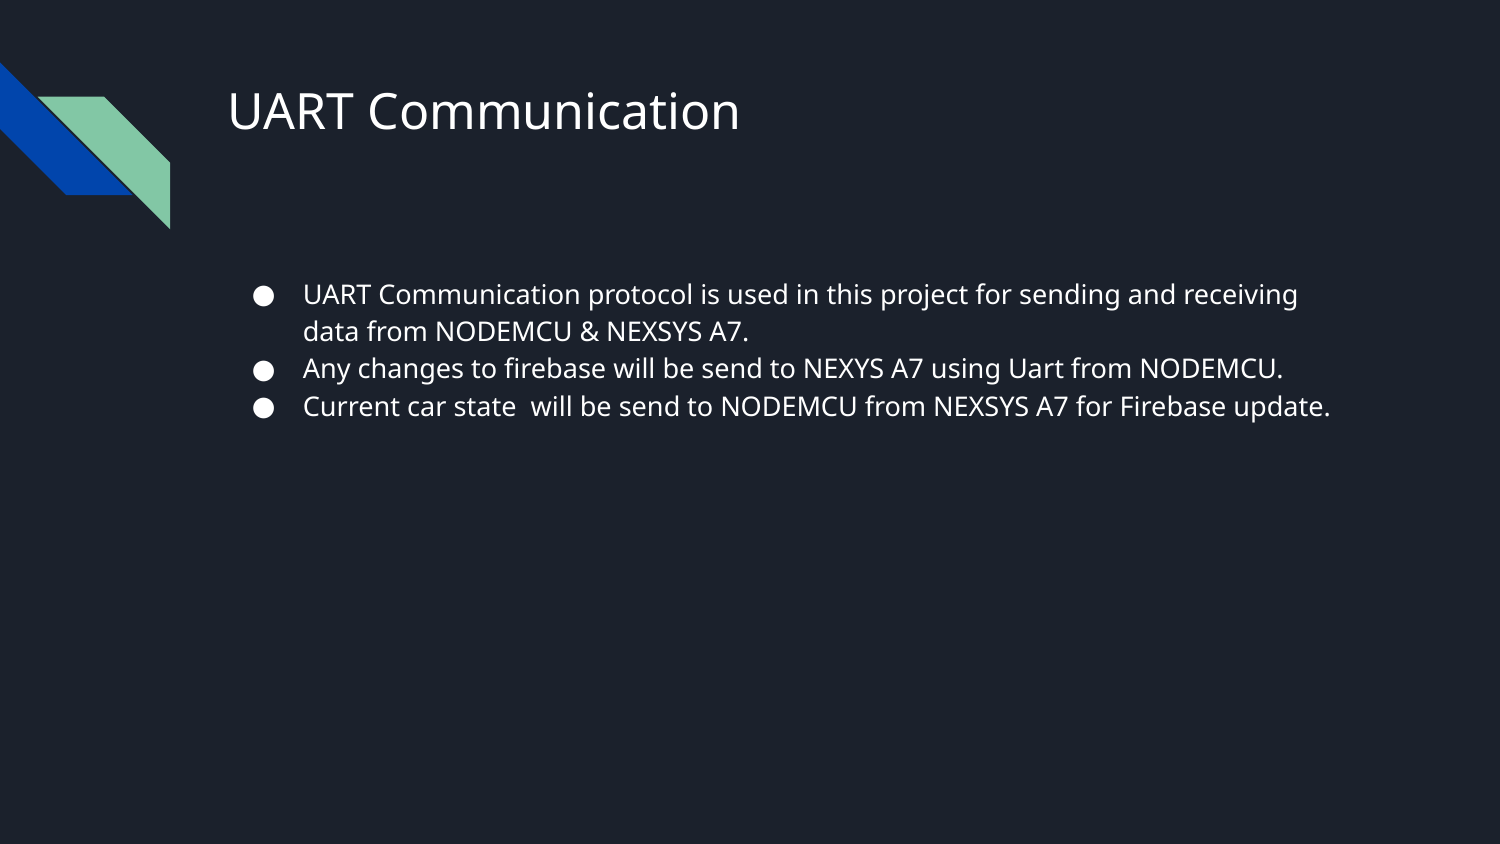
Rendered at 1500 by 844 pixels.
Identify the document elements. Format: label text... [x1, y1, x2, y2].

list UART Communication protocol is used in this project for sending and receiving data from NODEMCU & NEXSYS A7. Any changes to firebase will be send to NEXYS A7 using Uart from NODEMCU. Current car state will be send to NODEMCU from NEXSYS A7 for Firebase update. [212, 257, 1347, 465]
title UART Communication [212, 64, 1368, 215]
